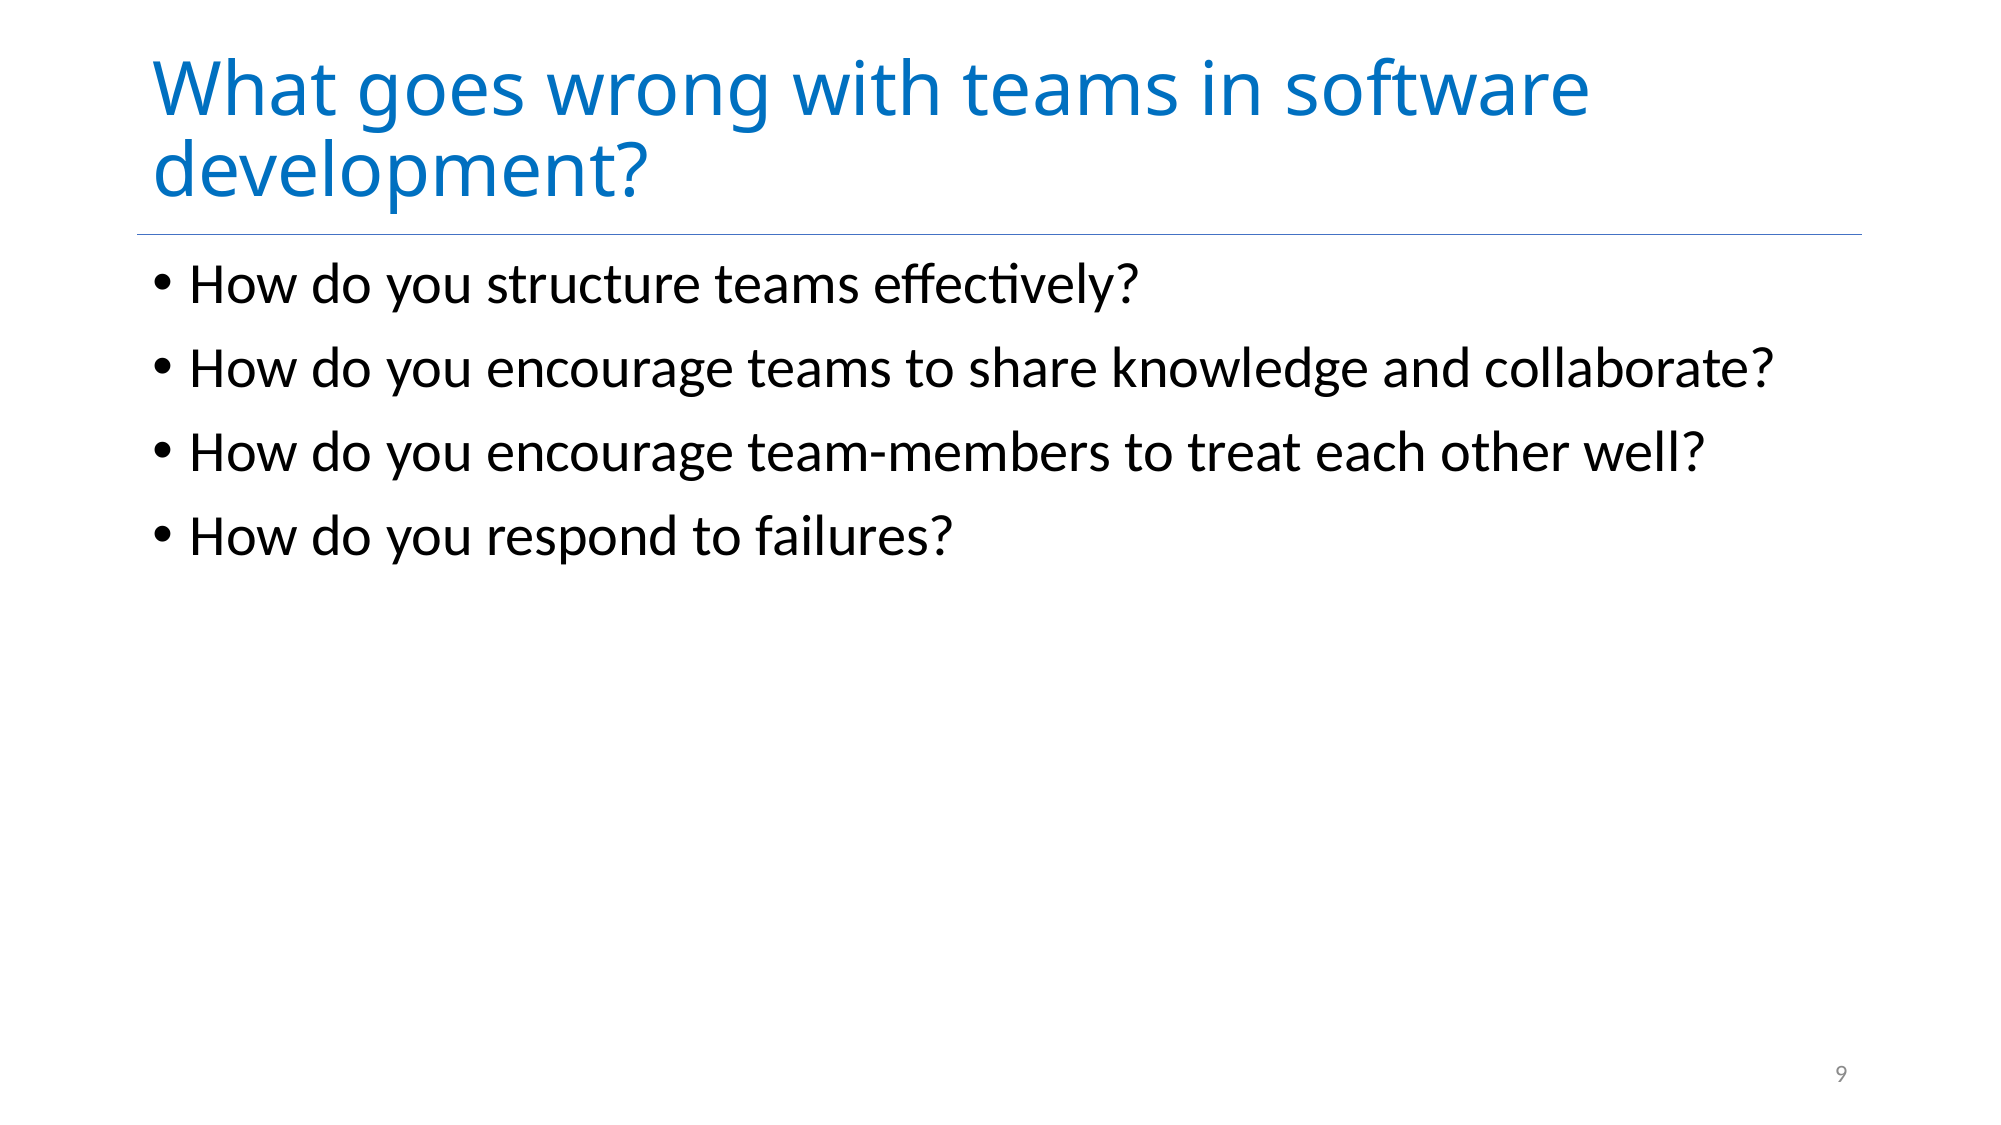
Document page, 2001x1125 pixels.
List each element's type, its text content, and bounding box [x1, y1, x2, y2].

title What goes wrong with teams in software development? [137, 3, 1863, 221]
list How do you structure teams effectively? How do you encourage teams to share knowledge and collaborate? How do you encourage team-members to treat each other well? How do you respond to failures? [137, 246, 1863, 960]
slide_number 9 [1412, 1042, 1863, 1103]
